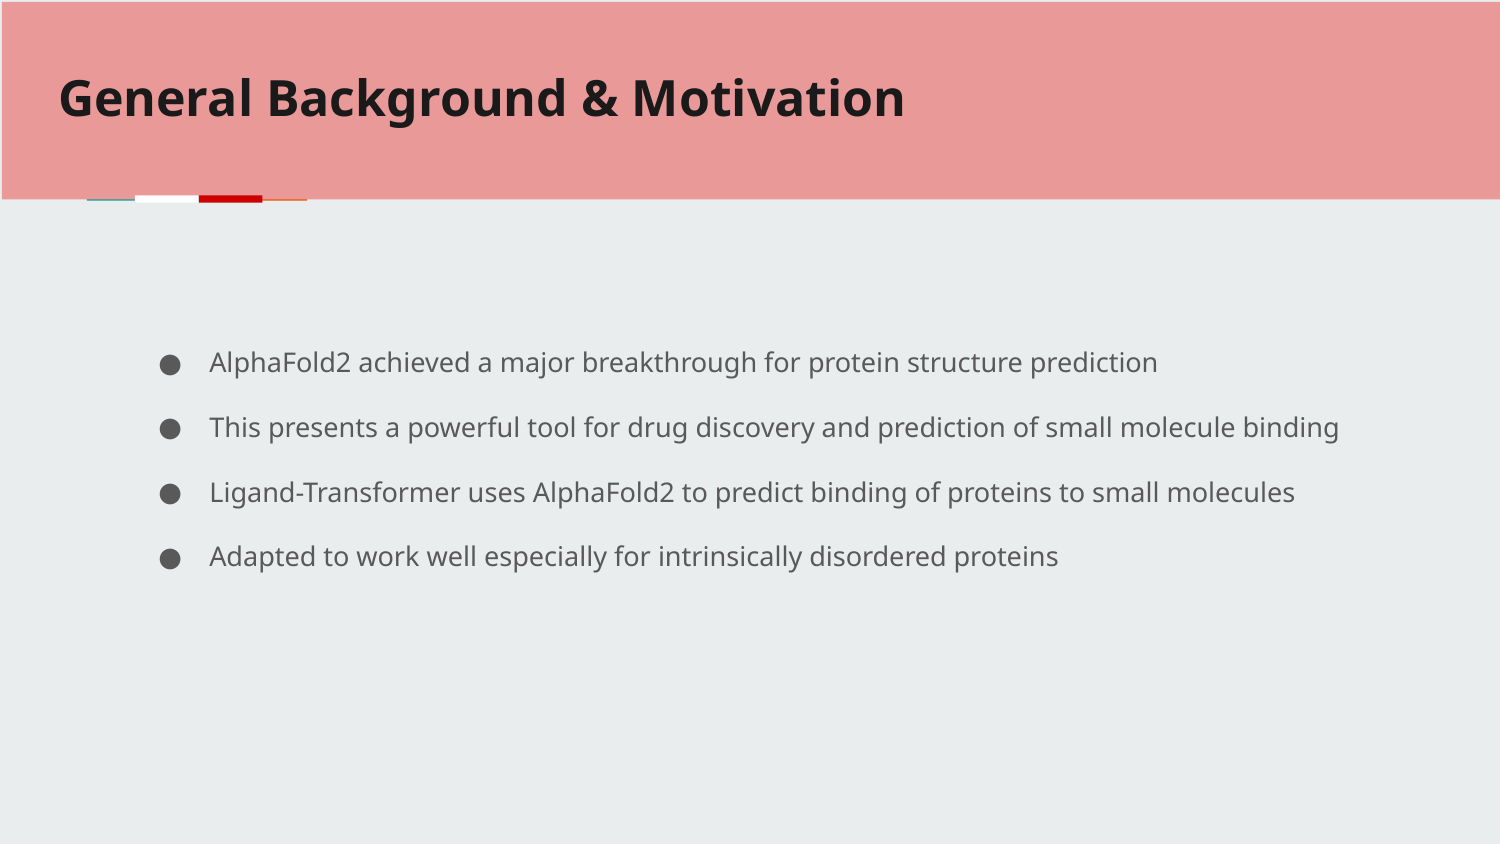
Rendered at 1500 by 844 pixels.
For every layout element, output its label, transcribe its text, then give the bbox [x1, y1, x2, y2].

list AlphaFold2 achieved a major breakthrough for protein structure prediction This presents a powerful tool for drug discovery and prediction of small molecule binding Ligand-Transformer uses AlphaFold2 to predict binding of proteins to small molecules Adapted to work well especially for intrinsically disordered proteins [119, 257, 1381, 629]
text_box General Background & Motivation [43, 51, 1387, 153]
text_box [1, 1, 1500, 200]
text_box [134, 195, 263, 203]
